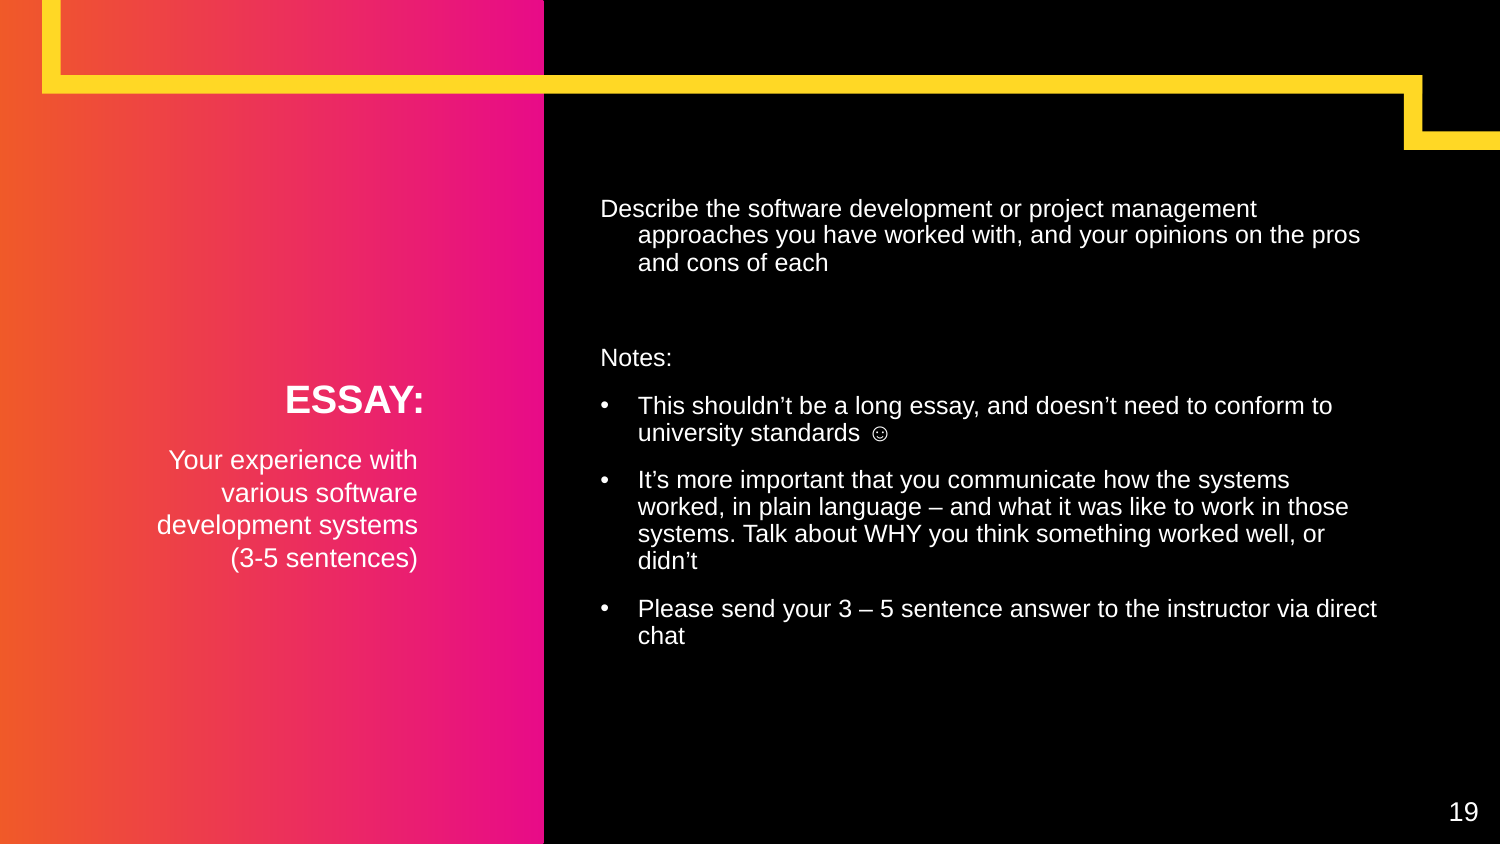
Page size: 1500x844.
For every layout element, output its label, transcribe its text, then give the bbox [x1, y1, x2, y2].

slide_number 19 [1403, 779, 1494, 844]
subtitle Your experience with various software development systems (3-5 sentences) [57, 427, 433, 514]
list Describe the software development or project management approaches you have worked with, and your opinions on the pros and cons of each Notes: This shouldn’t be a long essay, and doesn’t need to conform to university standards ☺ It’s more important that you communicate how the systems worked, in plain language – and what it was like to work in those systems. Talk about WHY you think something worked well, or didn’t Please send your 3 – 5 sentence answer to the instructor via direct chat [547, 188, 1395, 666]
title ESSAY: [42, 343, 433, 430]
